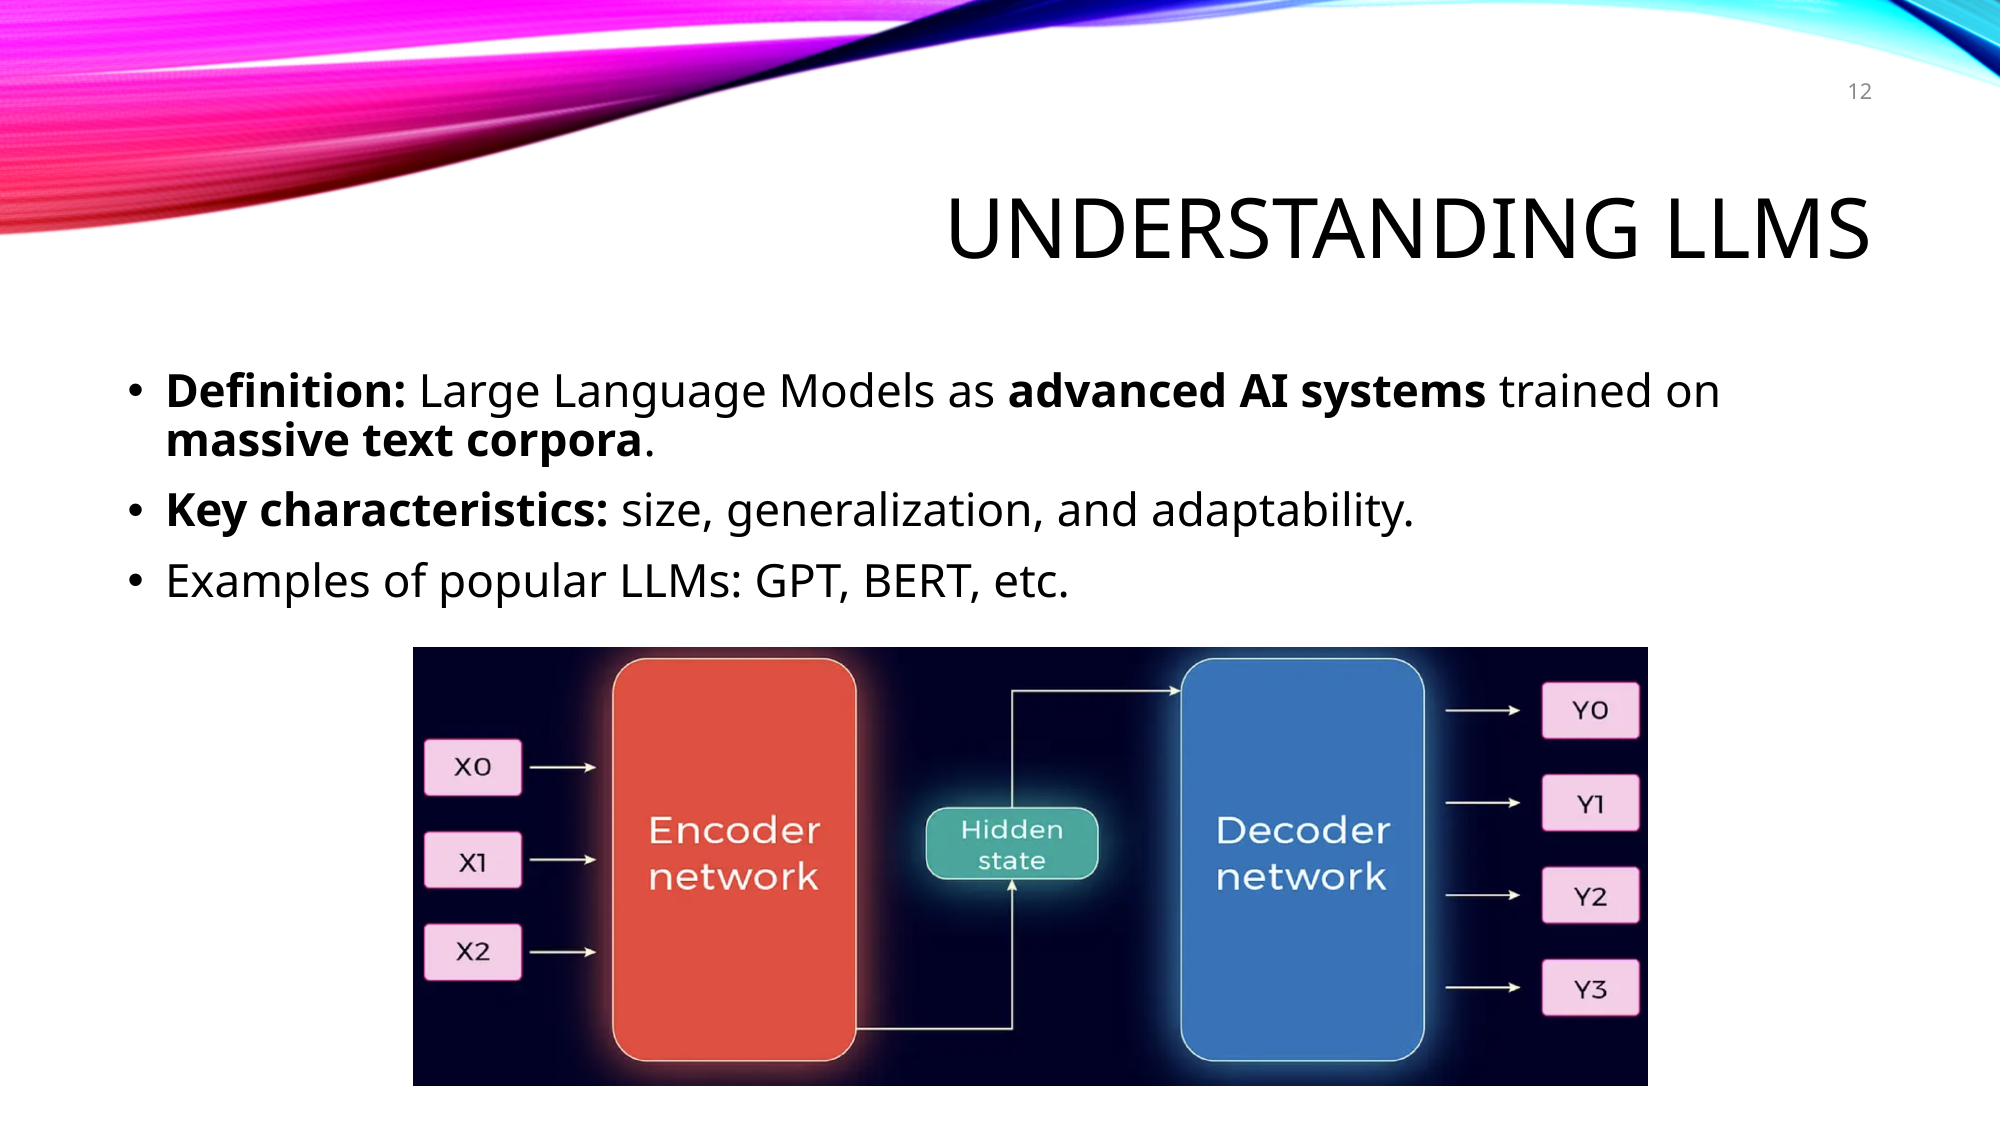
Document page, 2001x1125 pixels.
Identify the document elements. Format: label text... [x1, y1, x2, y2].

picture [0, 0, 2000, 237]
list Definition: Large Language Models as advanced AI systems trained on massive text corpora. Key characteristics: size, generalization, and adaptability. Examples of popular LLMs: GPT, BERT, etc. [112, 360, 1888, 1021]
picture [1890, 0, 2000, 75]
picture [412, 646, 1649, 1086]
picture [1910, 0, 2000, 45]
slide_number 11 [1437, 62, 1888, 123]
title Understanding LLMs [474, 125, 1888, 338]
